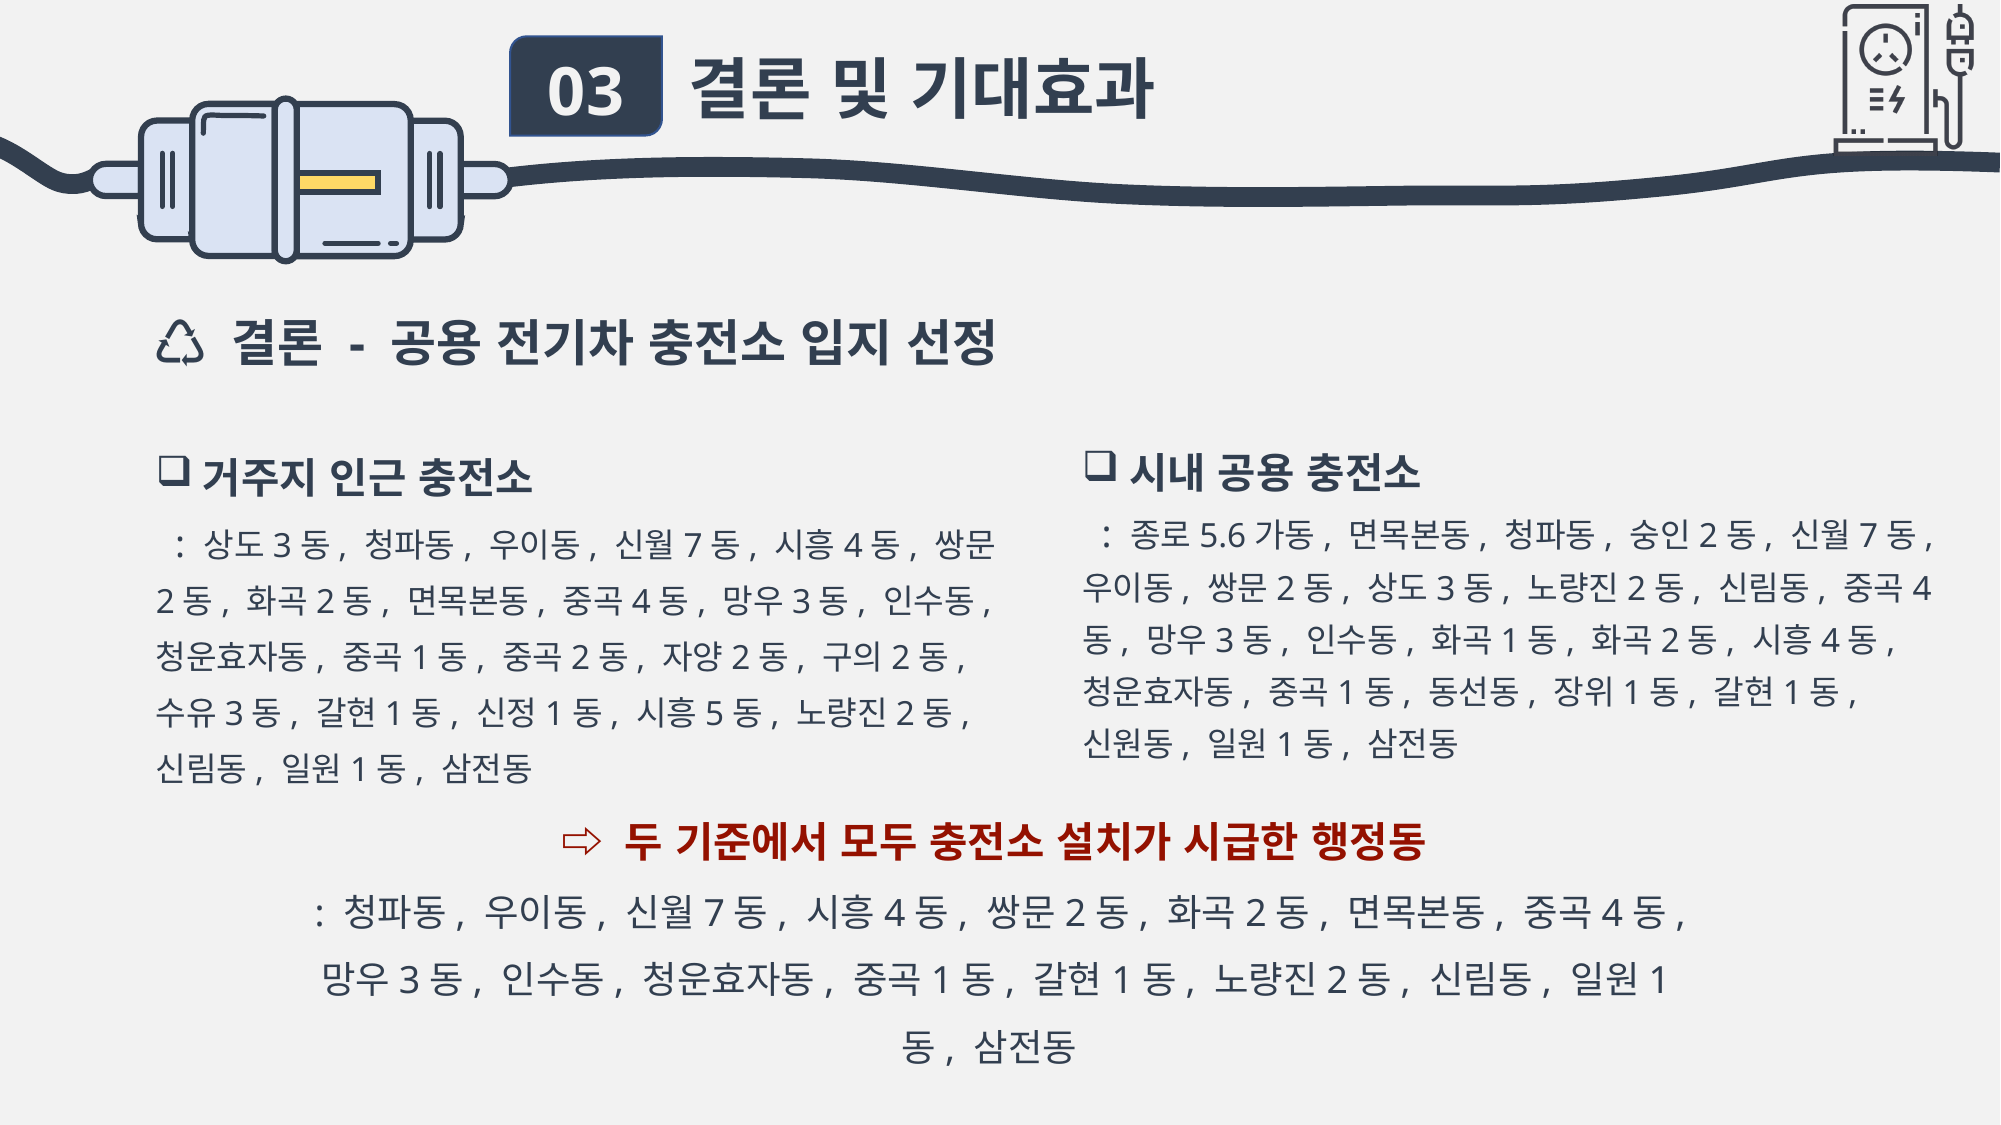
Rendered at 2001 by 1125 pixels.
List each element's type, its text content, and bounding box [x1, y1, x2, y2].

text_box 시내 공용 충전소 : 종로5.6가동, 면목본동, 청파동, 숭인2동, 신월7동, 우이동, 쌍문2동, 상도3동, 노량진2동, 신림동, 중곡4동, 망우3동, 인수동, 화곡1동, 화곡2동, 시흥4동, 청운효자동, 중곡1동, 동선동, 장위1동, 갈현1동, 신원동, 일원1동, 삼전동 [1067, 424, 1964, 770]
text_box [0, 98, 297, 262]
text_box ⇨ 두 기준에서 모두 충전소 설치가 시급한 행정동 : 청파동, 우이동, 신월7동, 시흥4동, 쌍문2동, 화곡2동, 면목본동, 중곡4동, 망우3동, 인수동, 청운효자동, 중곡1동, 갈현1동, 노량진2동, 신림동, 일원1동, 삼전동 [285, 783, 1715, 1077]
text_box 거주지 인근 충전소 : 상도3동, 청파동, 우이동, 신월7동, 시흥4동, 쌍문2동, 화곡2동, 면목본동, 중곡4동, 망우3동, 인수동, 청운효자동, 중곡1동, 중곡2동, 자양2동, 구의2동, 수유3동, 갈현1동, 신정1동, 시흥5동, 노량진2동, 신림동, 일원1동, 삼전동 [141, 424, 1038, 796]
text_box ♺ 결론 - 공용 전기차 충전소 입지 선정 [141, 304, 1538, 379]
text_box 결론 및 기대효과 [674, 39, 1664, 104]
text_box 03 [509, 35, 663, 104]
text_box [297, 104, 2000, 257]
picture [1827, 4, 1980, 156]
